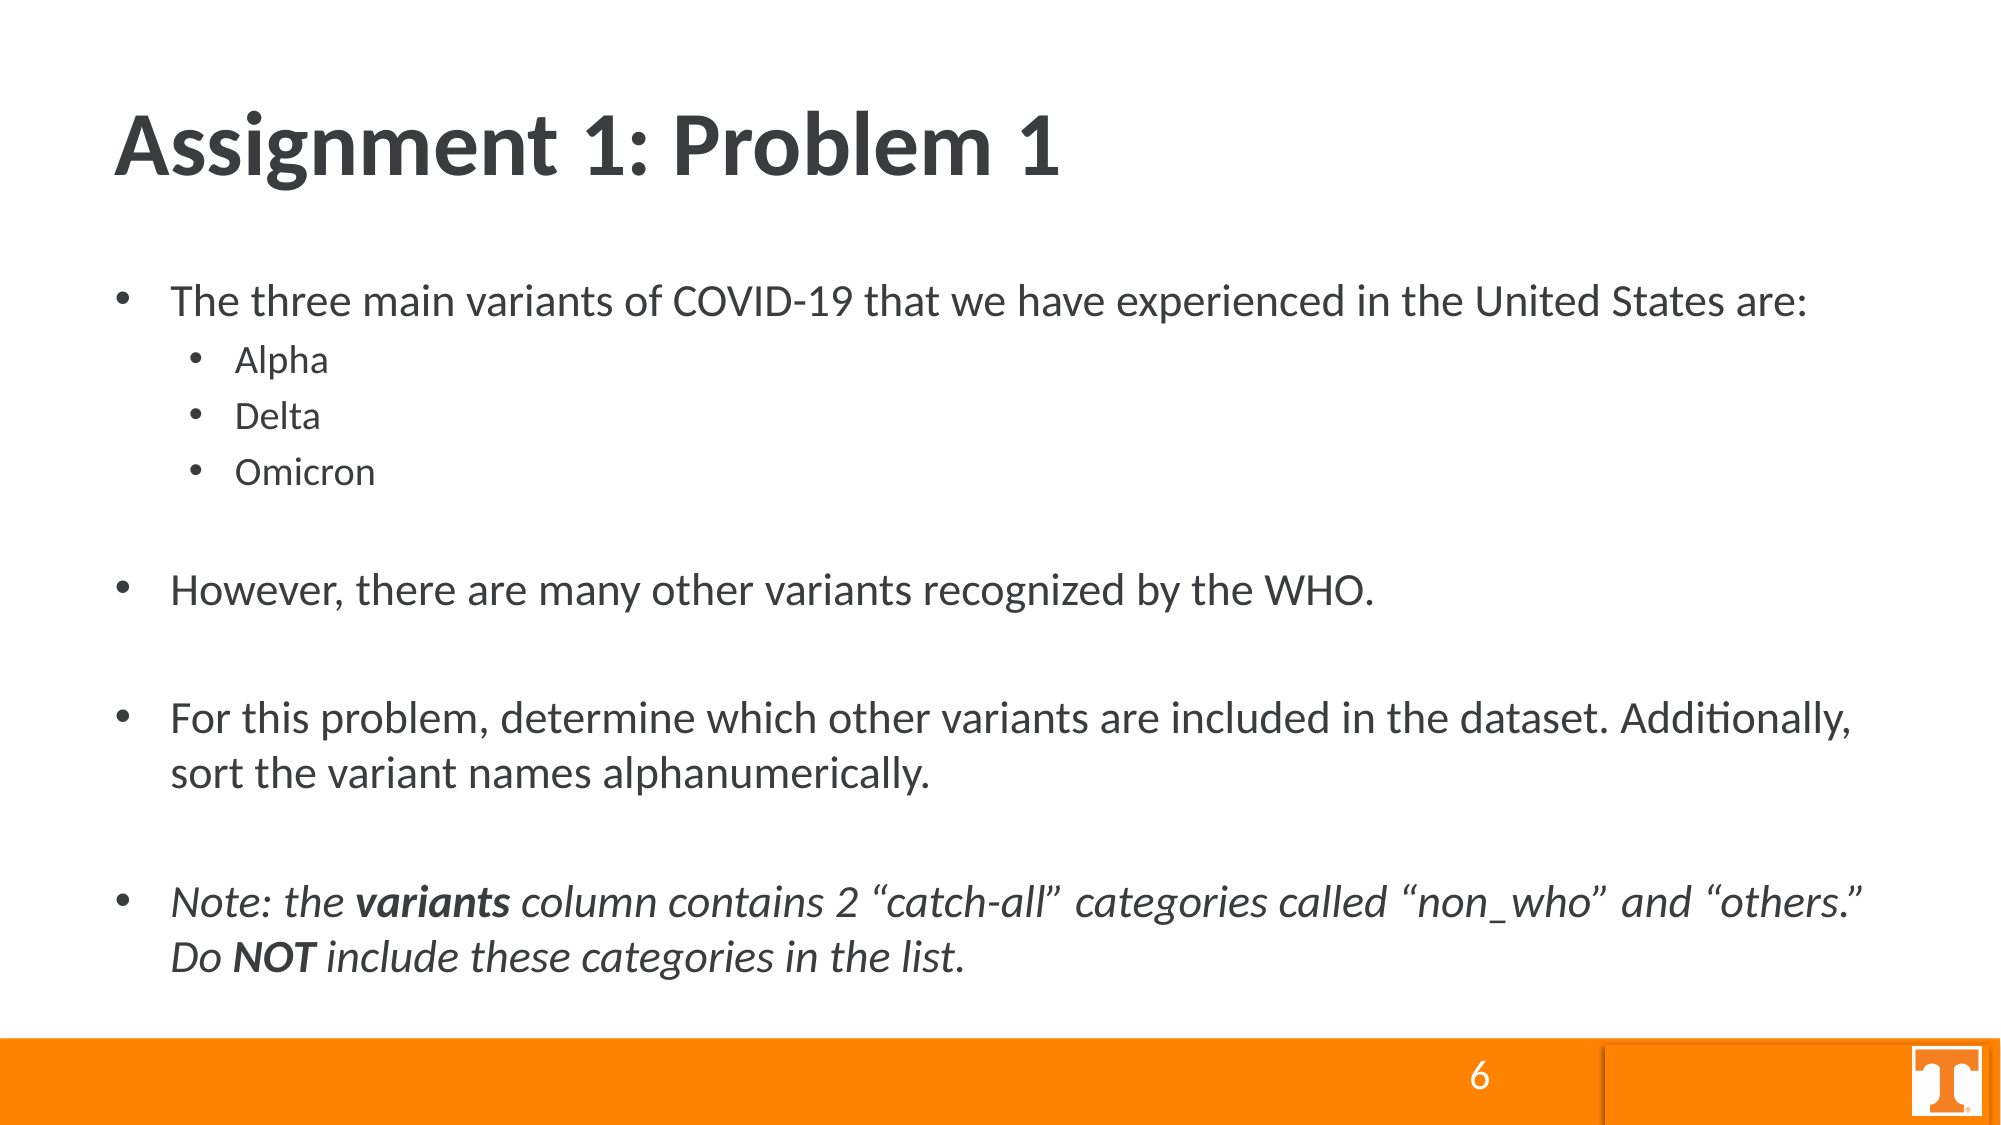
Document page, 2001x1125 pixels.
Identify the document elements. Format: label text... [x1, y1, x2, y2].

list The three main variants of COVID-19 that we have experienced in the United States are: Alpha Delta Omicron However, there are many other variants recognized by the WHO. For this problem, determine which other variants are included in the dataset. Additionally, sort the variant names alphanumerically. Note: the variants column contains 2 “catch-all” categories called “non_who” and “others.” Do NOT include these categories in the list. [99, 262, 1900, 1005]
title Assignment 1: Problem 1 [99, 45, 1900, 233]
picture [1912, 1046, 1982, 1116]
slide_number 6 [1039, 1042, 1506, 1103]
